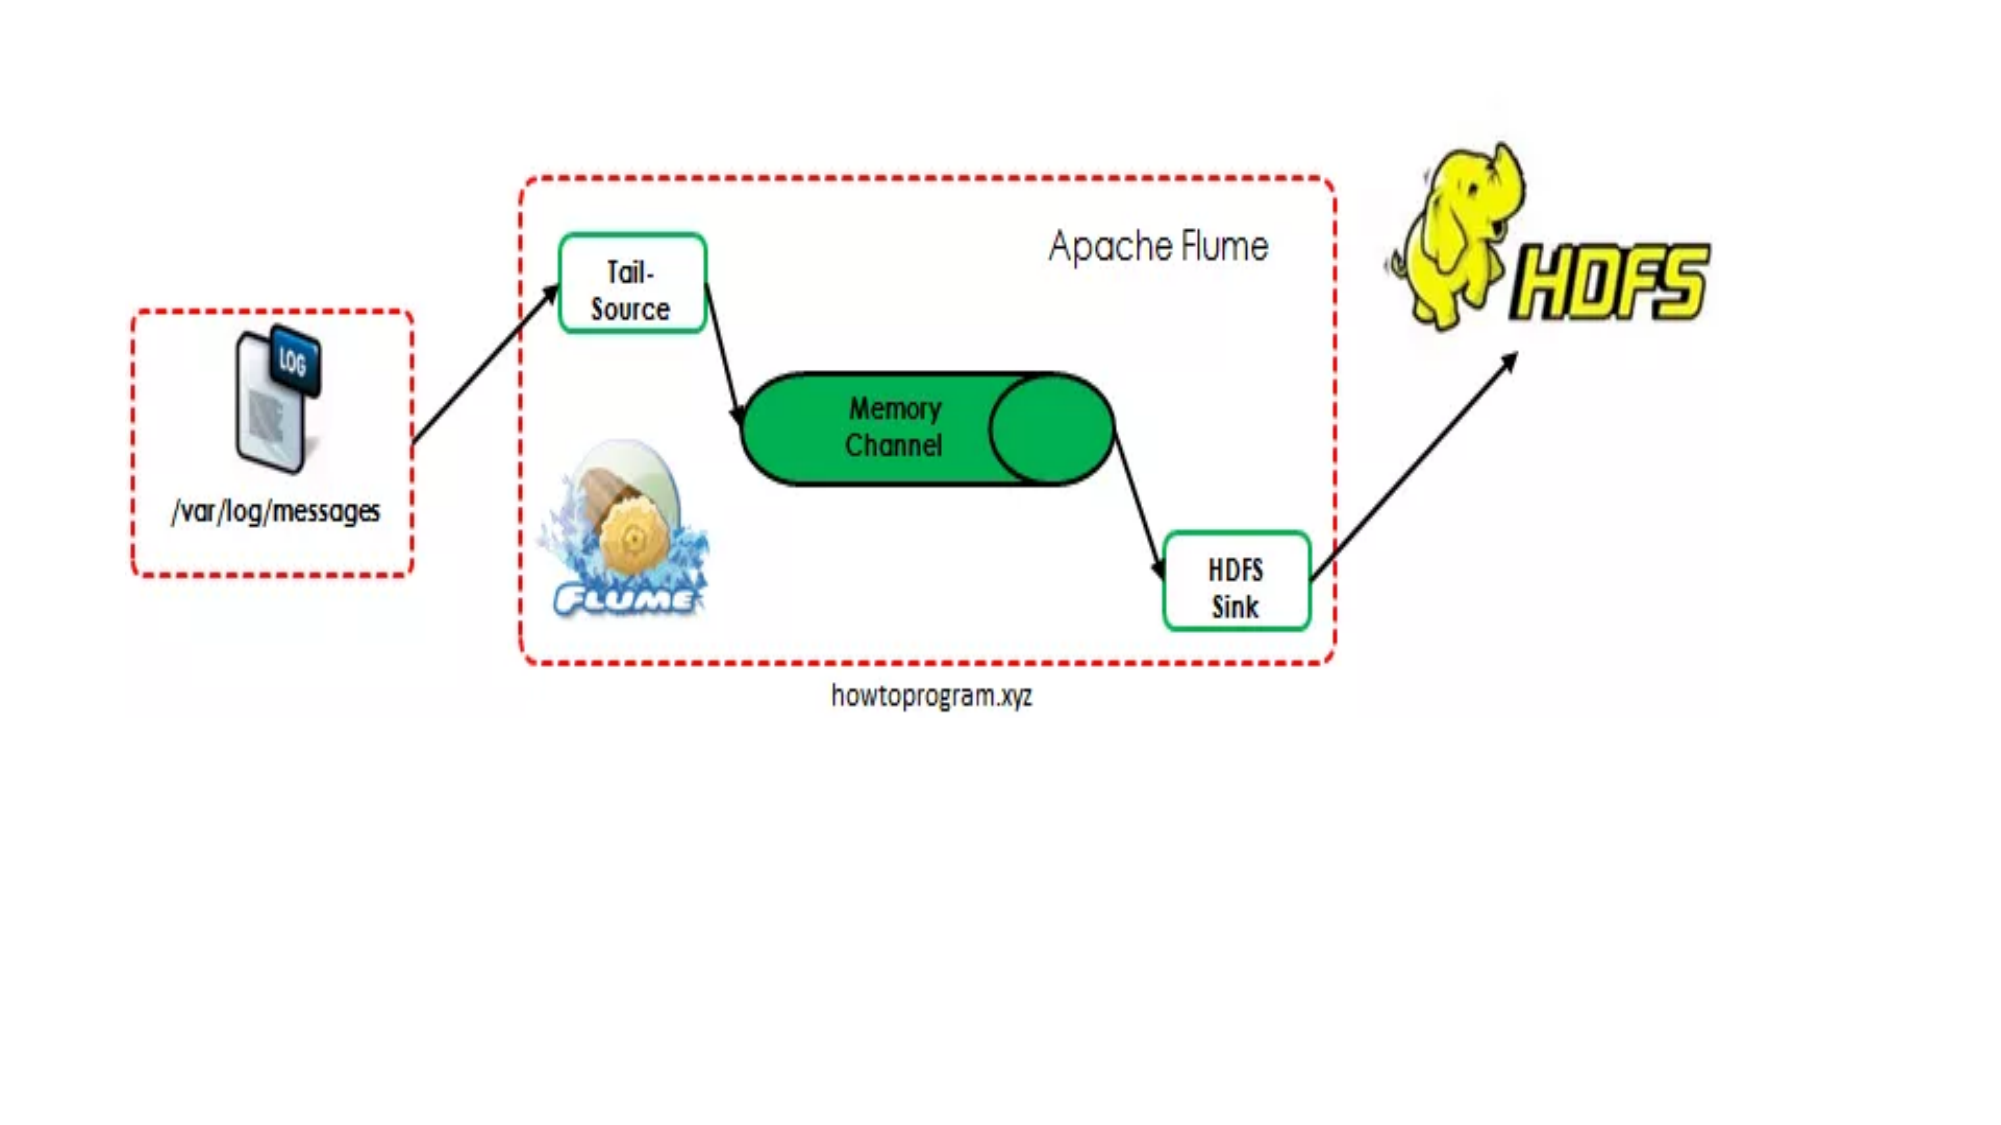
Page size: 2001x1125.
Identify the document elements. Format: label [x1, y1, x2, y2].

picture [125, 54, 1719, 718]
